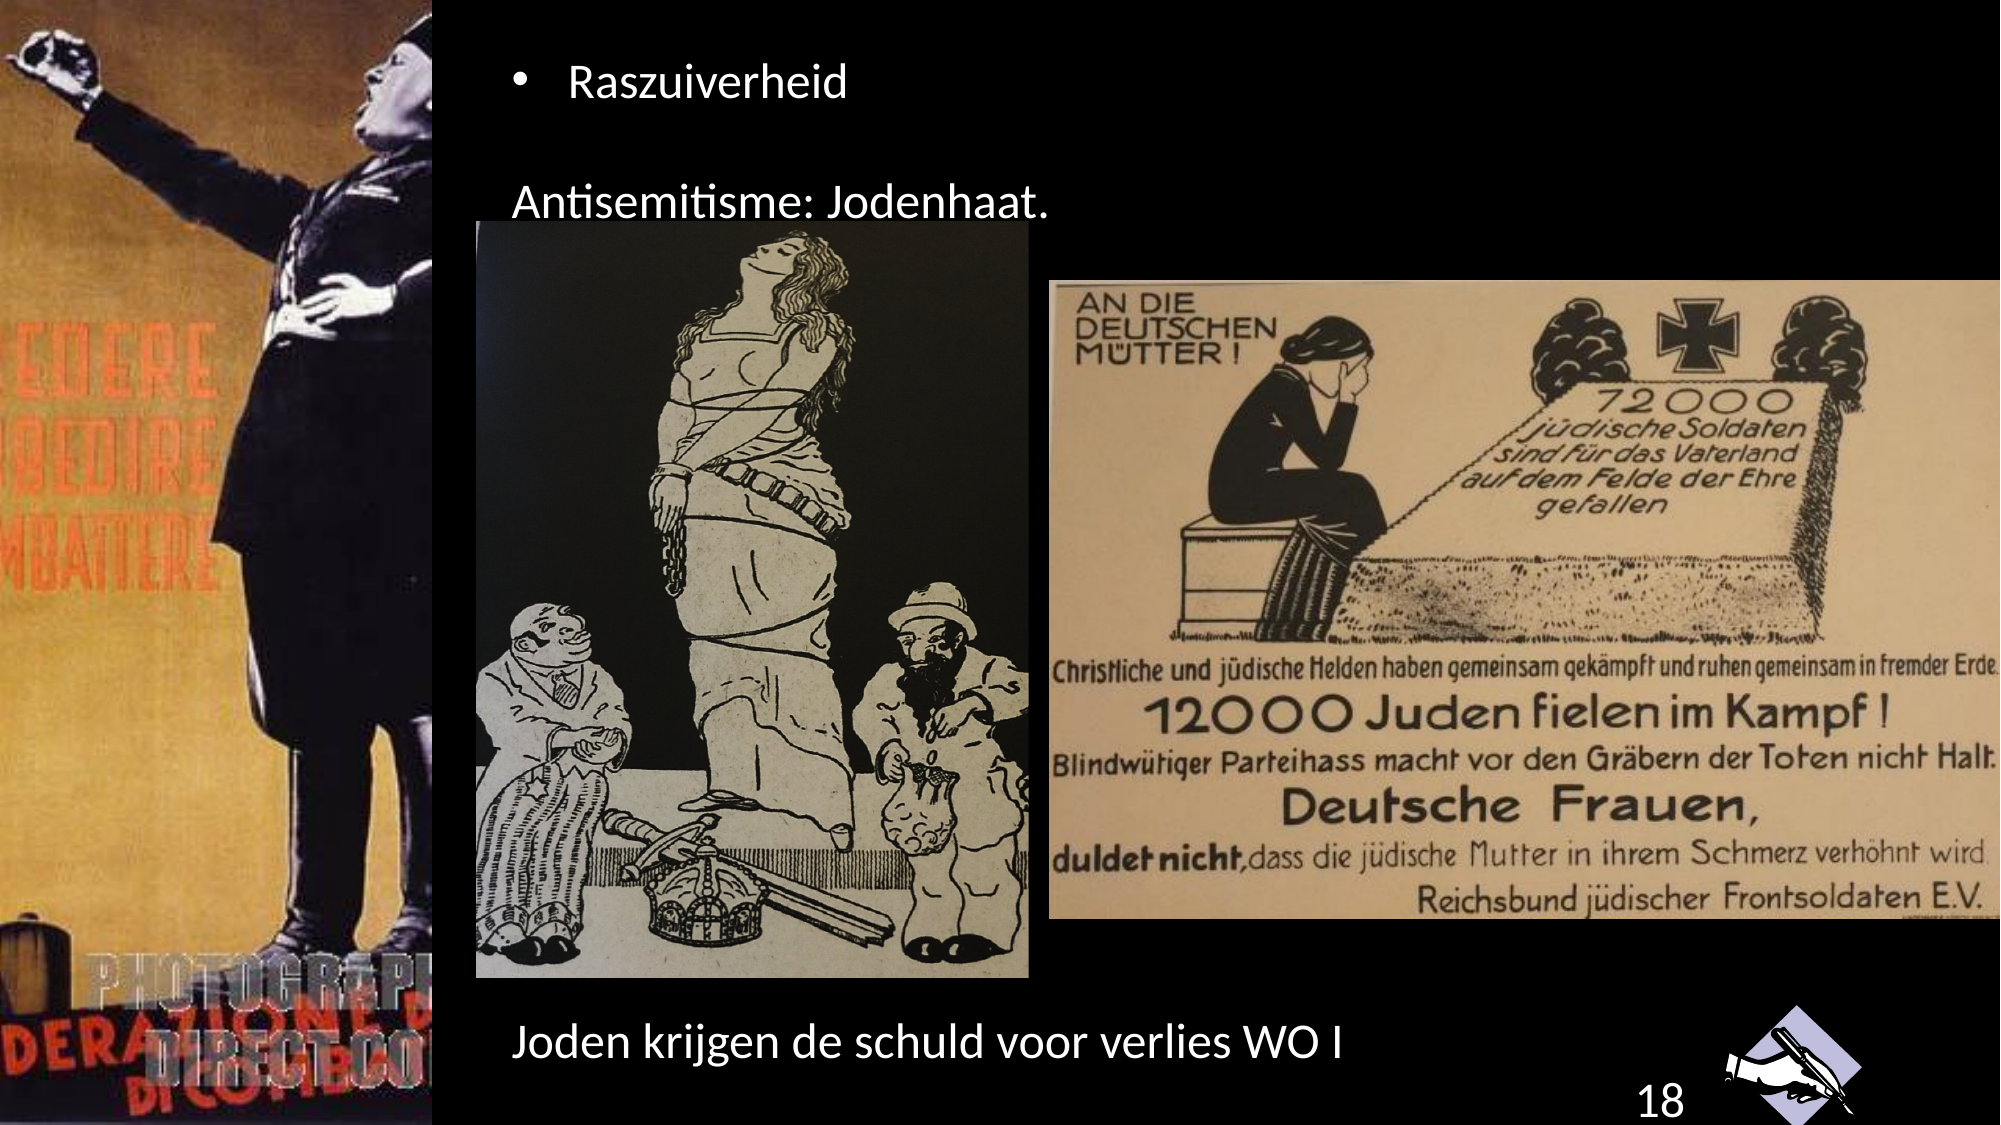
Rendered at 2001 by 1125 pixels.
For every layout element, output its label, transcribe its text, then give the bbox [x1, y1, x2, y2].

picture [0, 0, 2000, 1125]
text_box Raszuiverheid Antisemitisme: Jodenhaat. Joden krijgen de schuld voor verlies WO I Levensruimte [496, 40, 1832, 323]
picture [1718, 996, 1871, 1125]
text_box Raszuiverheid Antisemitisme: Jodenhaat. Joden krijgen de schuld voor verlies WO I Levensruimte [496, 876, 1832, 1125]
